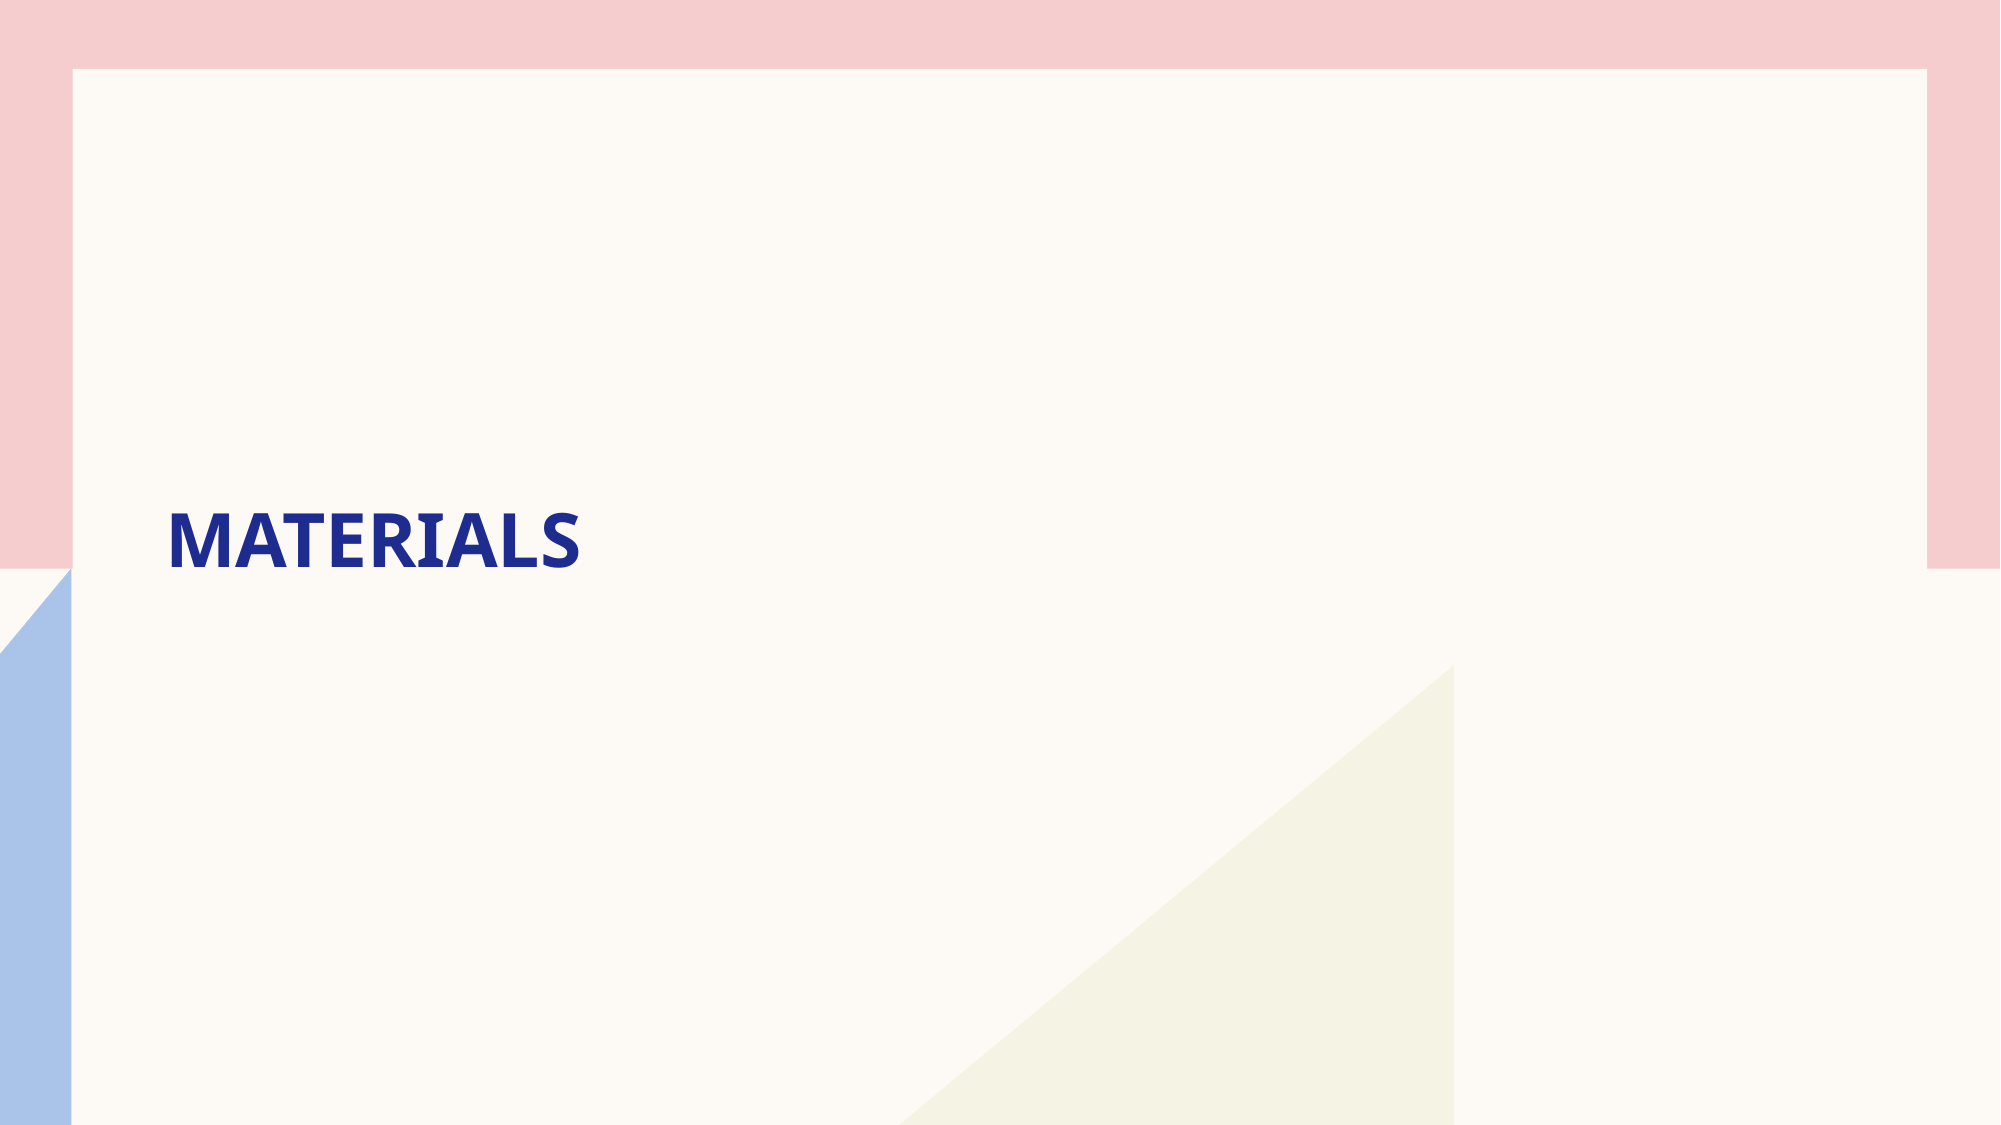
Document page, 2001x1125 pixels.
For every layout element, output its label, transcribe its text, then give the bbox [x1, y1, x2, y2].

title Materials [150, 173, 1013, 583]
